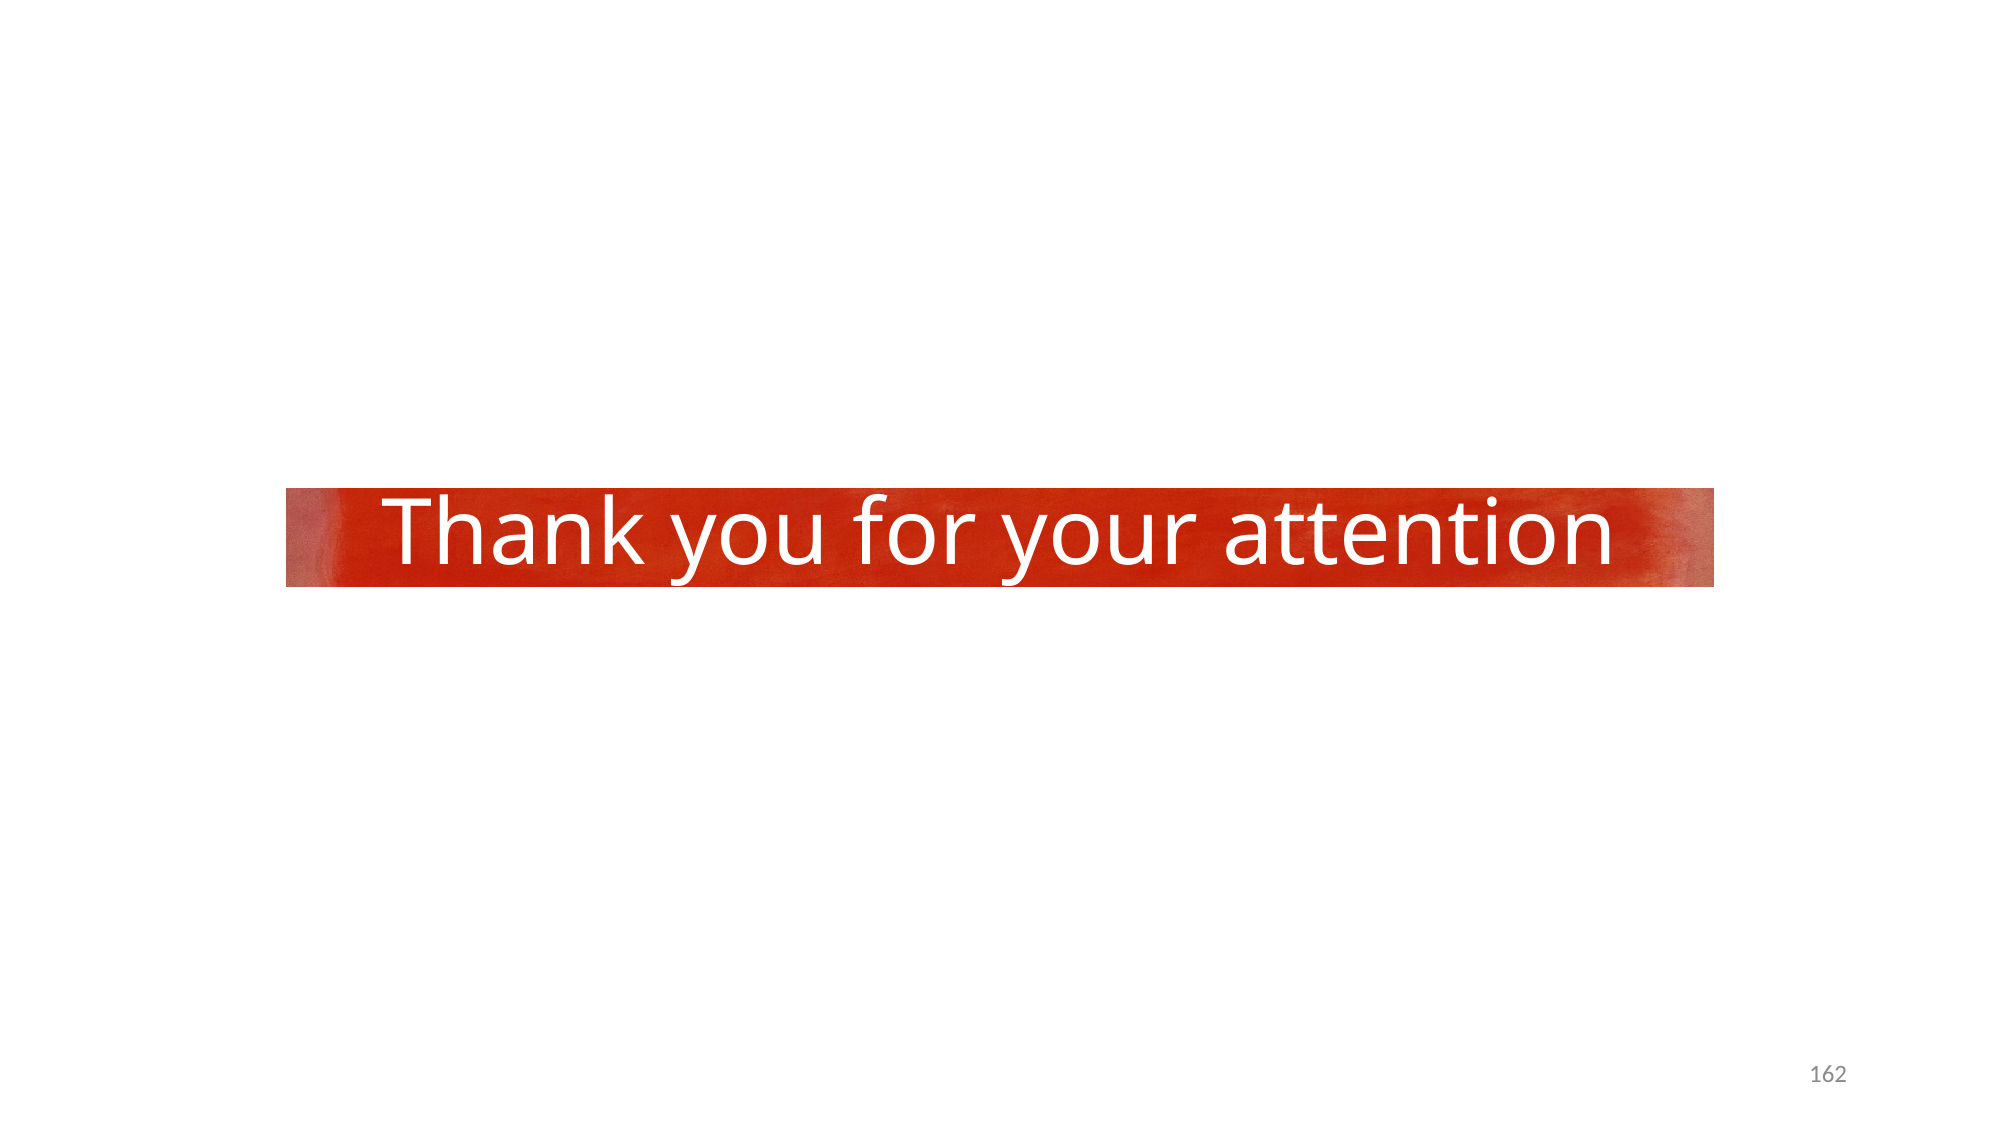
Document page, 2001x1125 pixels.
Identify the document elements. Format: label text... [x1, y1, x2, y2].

picture [286, 488, 1714, 587]
slide_number 162 [1412, 1042, 1863, 1103]
title Thank you for your attention [137, 426, 1863, 644]
